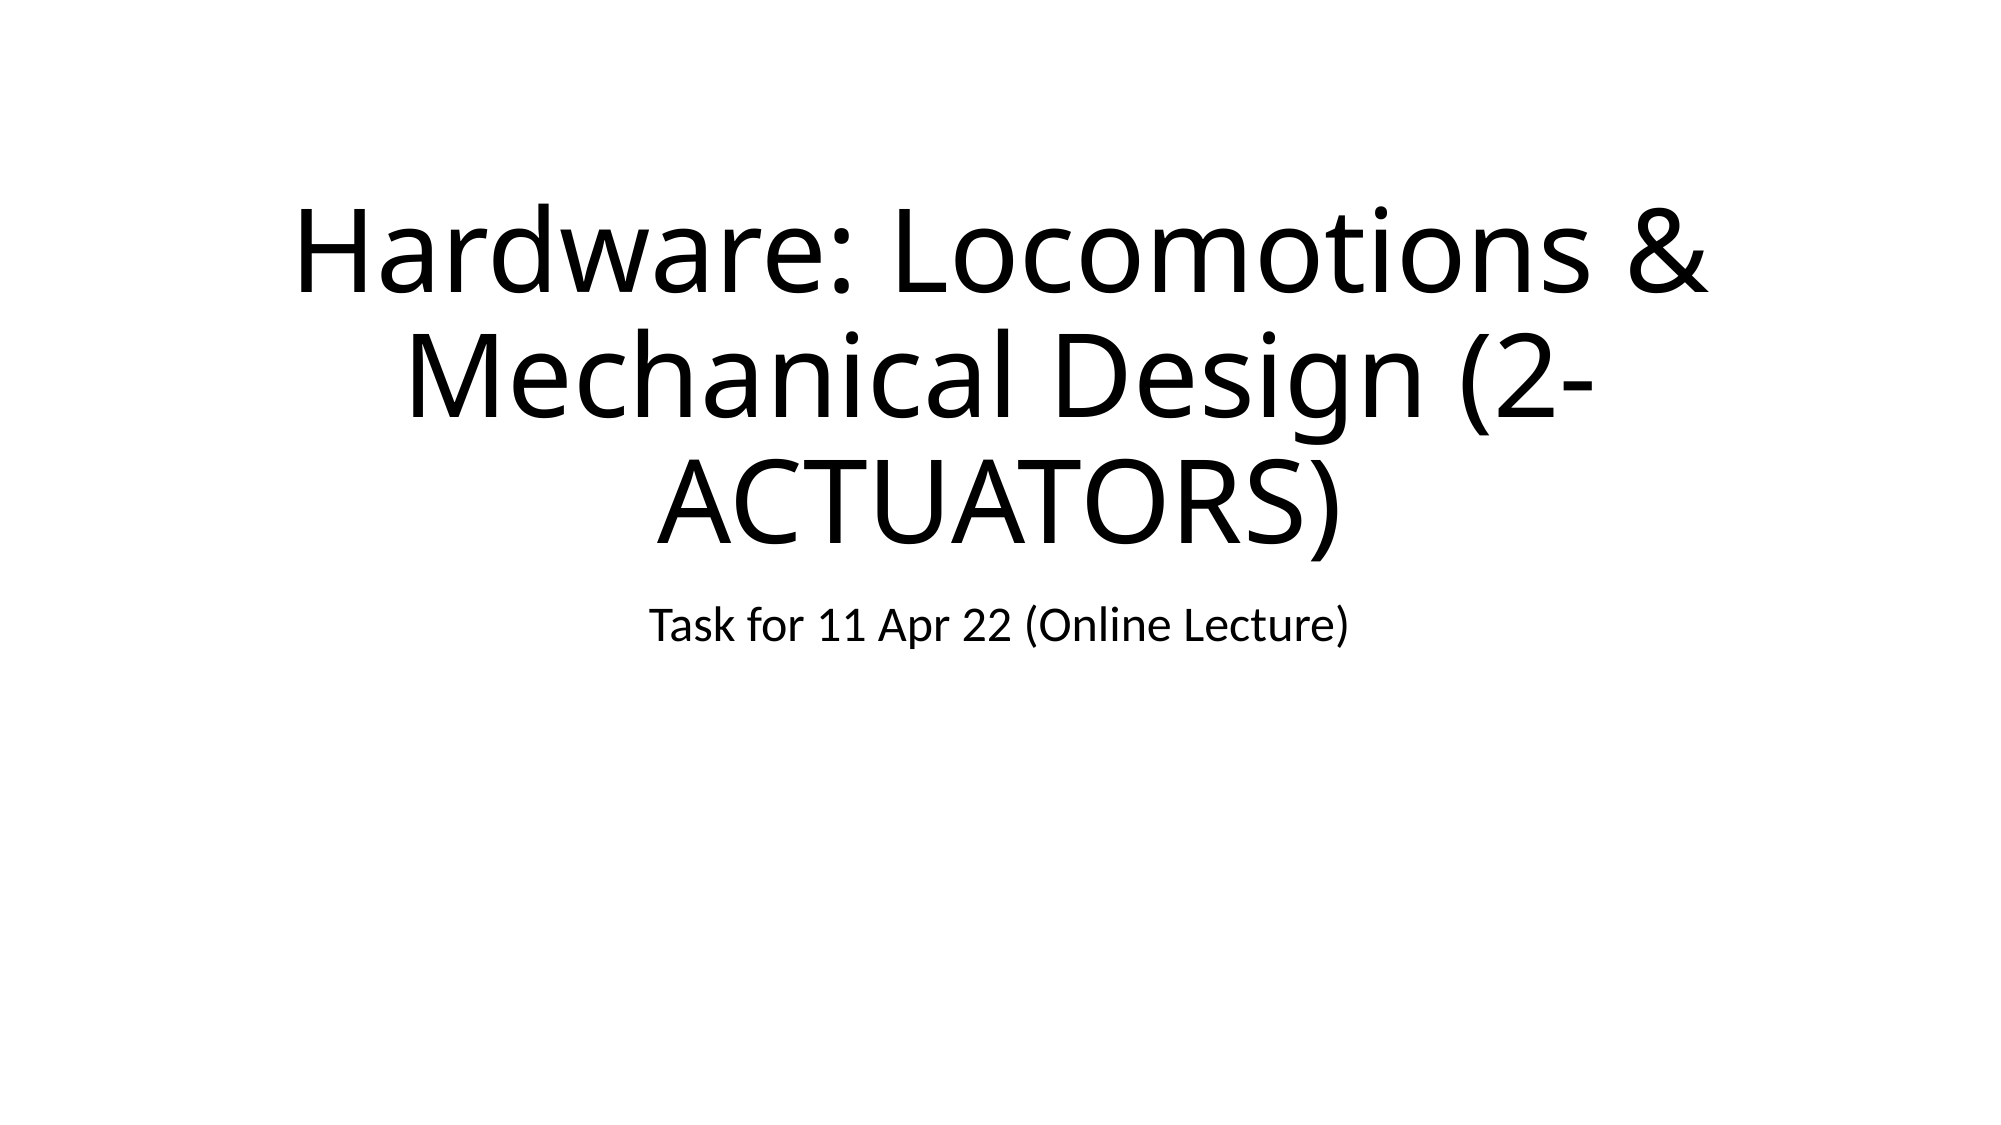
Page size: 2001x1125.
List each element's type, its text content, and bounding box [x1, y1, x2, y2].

title Hardware: Locomotions & Mechanical Design (2-ACTUATORS) [249, 184, 1750, 576]
subtitle Task for 11 Apr 22 (Online Lecture) [249, 590, 1750, 863]
